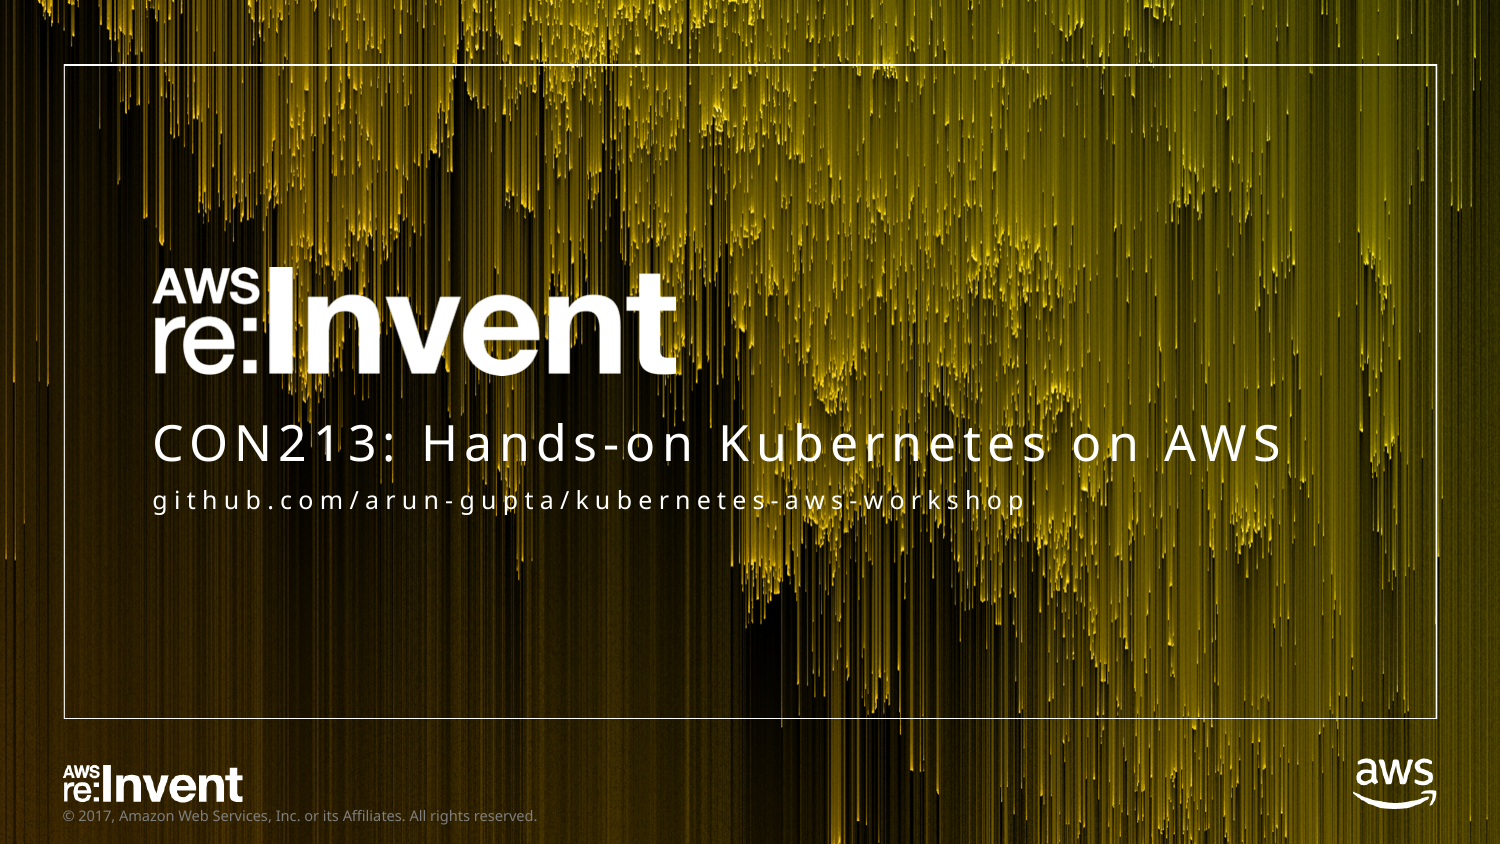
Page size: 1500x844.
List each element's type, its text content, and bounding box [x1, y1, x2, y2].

picture [0, 0, 1500, 844]
list github.com/arun-gupta/kubernetes-aws-workshop [152, 484, 1352, 519]
list CON213: Hands-on Kubernetes on AWS [152, 411, 1352, 474]
